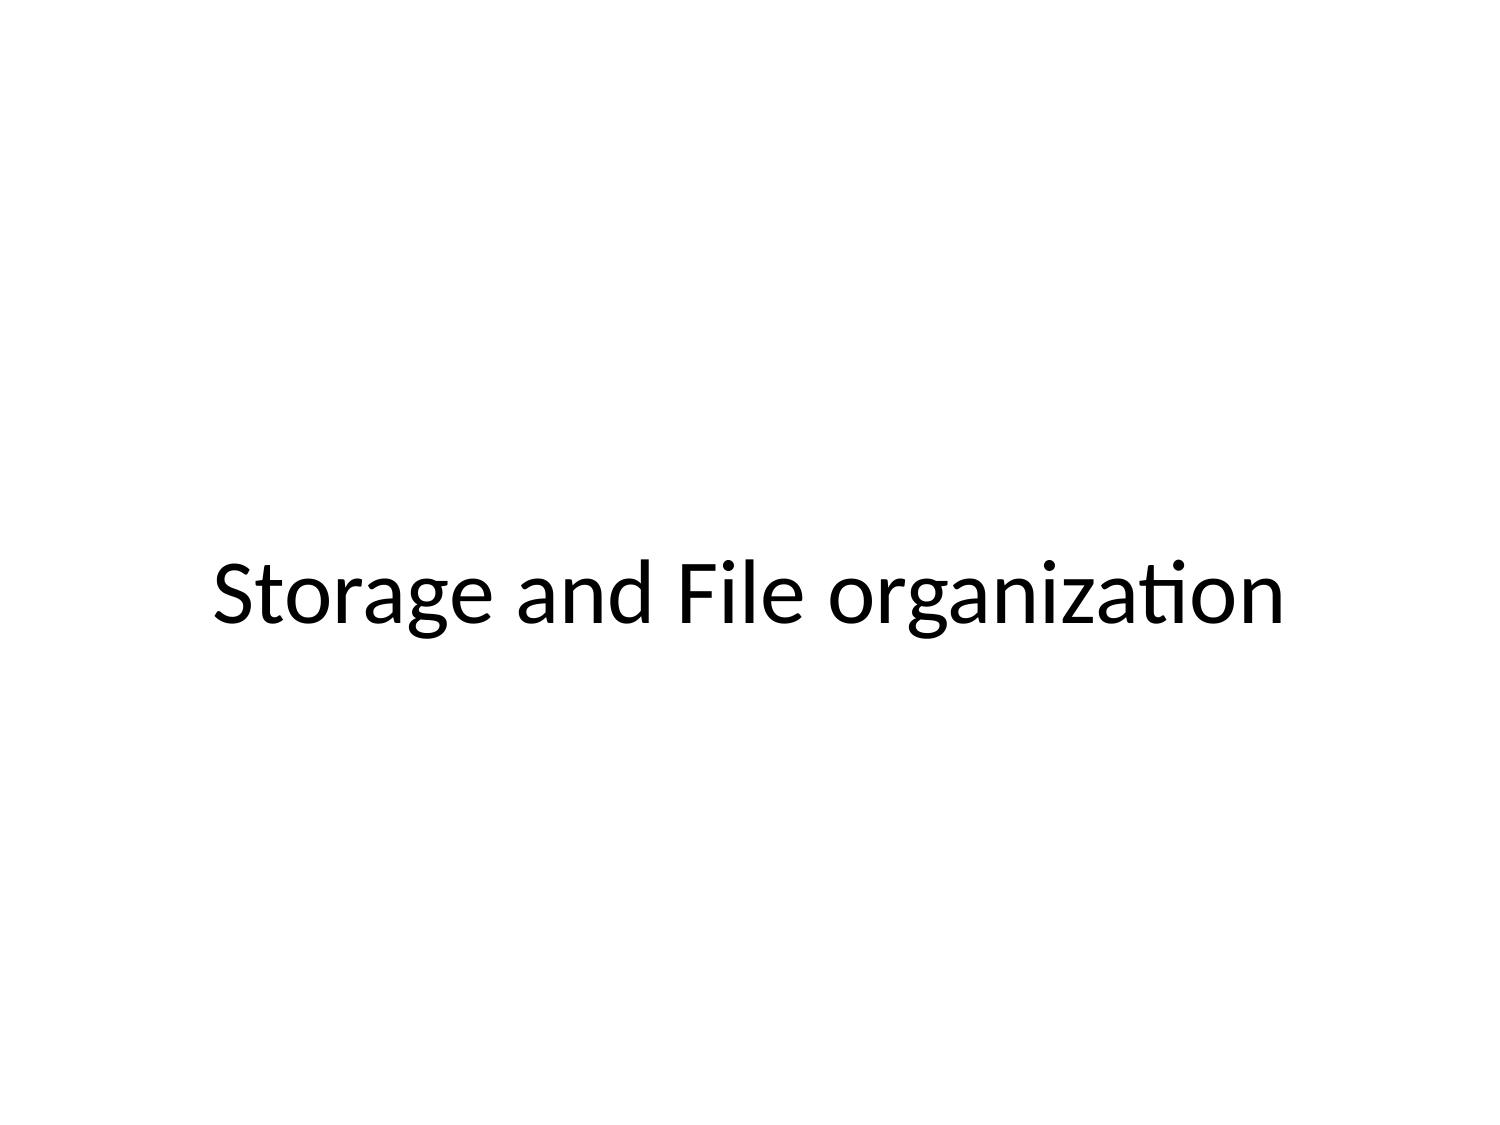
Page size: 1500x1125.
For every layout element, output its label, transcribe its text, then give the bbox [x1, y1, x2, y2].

title Storage and File organization [75, 493, 1425, 681]
